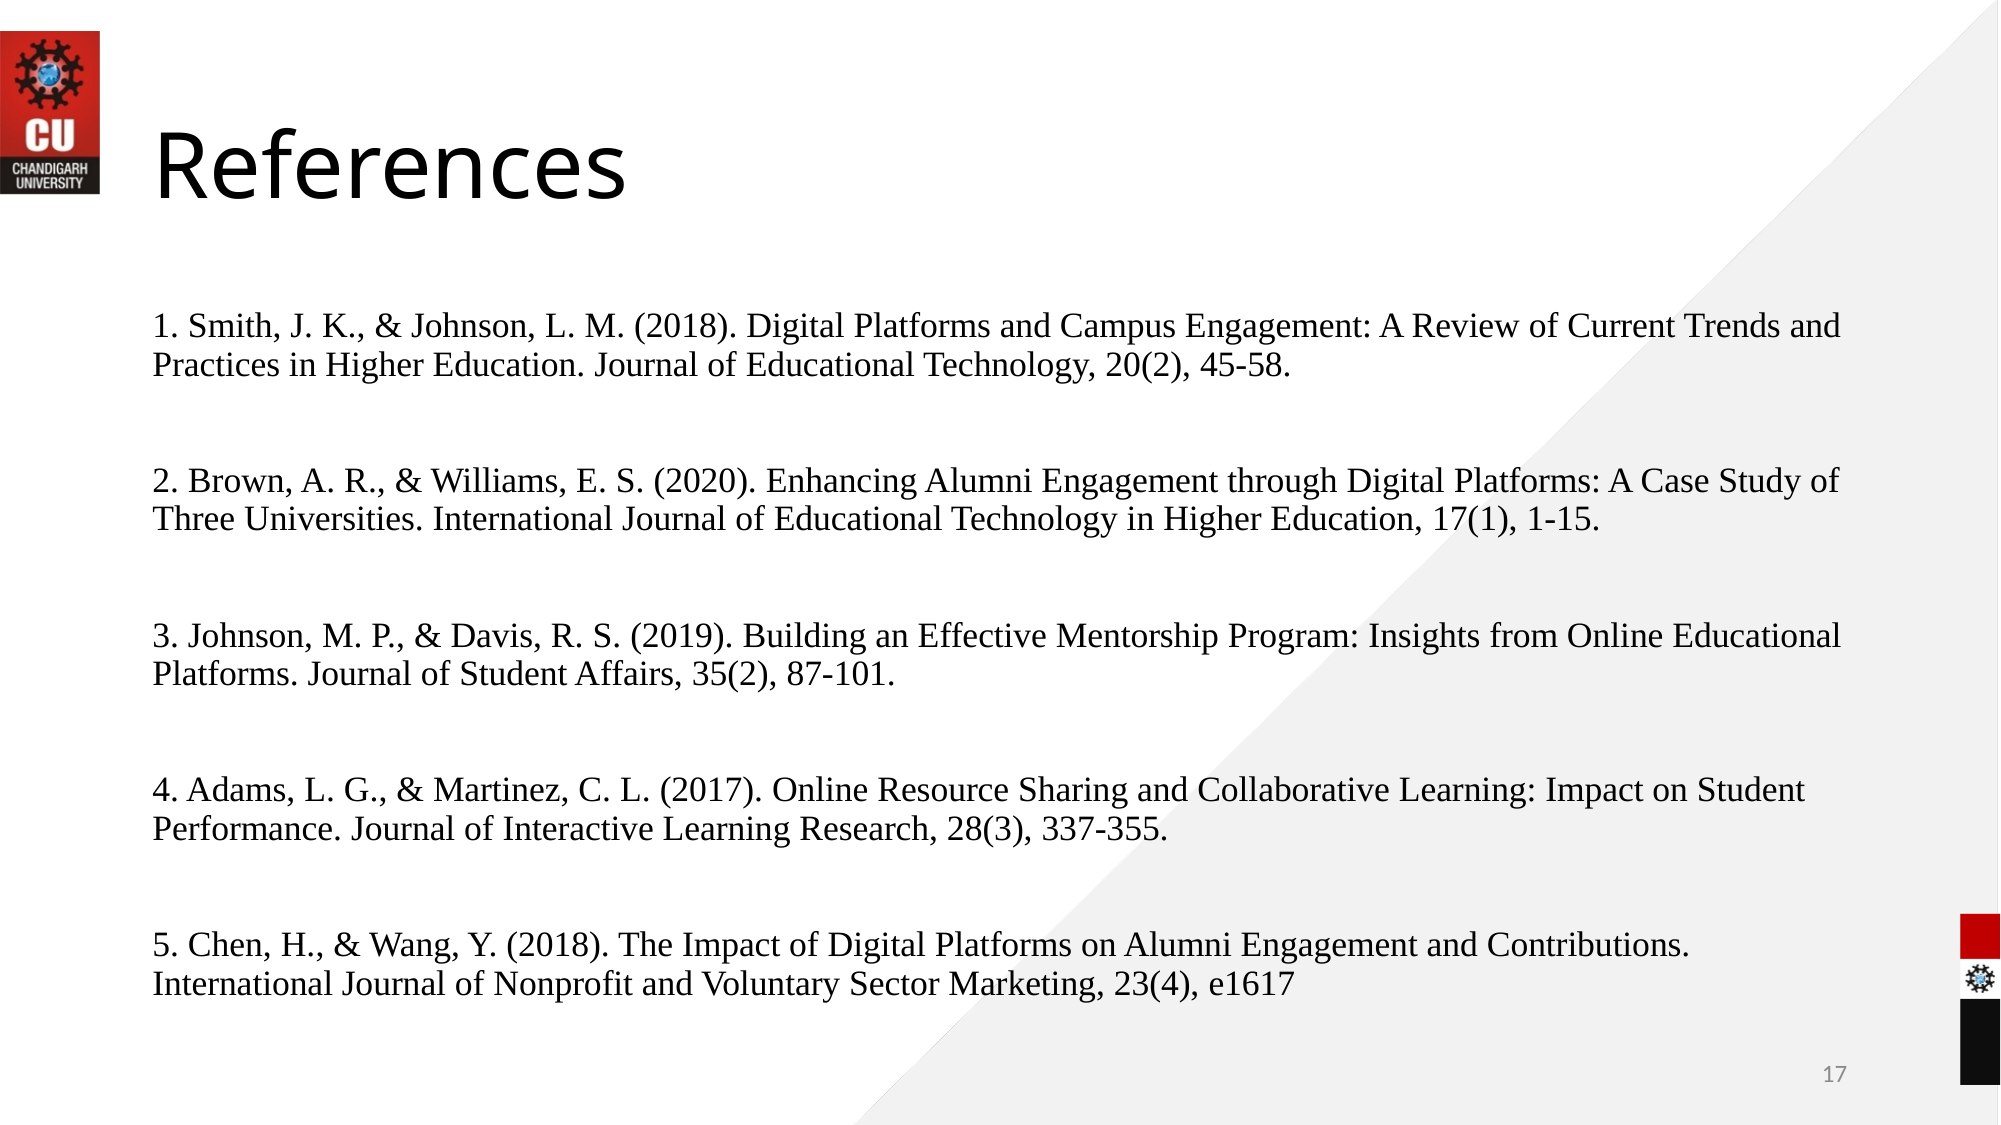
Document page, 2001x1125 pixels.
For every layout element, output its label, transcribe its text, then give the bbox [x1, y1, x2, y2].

title References [137, 59, 1863, 278]
slide_number 17 [1412, 1042, 1863, 1103]
picture [0, 0, 2001, 1125]
list 1. Smith, J. K., & Johnson, L. M. (2018). Digital Platforms and Campus Engagement: A Review of Current Trends and Practices in Higher Education. Journal of Educational Technology, 20(2), 45-58. 2. Brown, A. R., & Williams, E. S. (2020). Enhancing Alumni Engagement through Digital Platforms: A Case Study of Three Universities. International Journal of Educational Technology in Higher Education, 17(1), 1-15. 3. Johnson, M. P., & Davis, R. S. (2019). Building an Effective Mentorship Program: Insights from Online Educational Platforms. Journal of Student Affairs, 35(2), 87-101. 4. Adams, L. G., & Martinez, C. L. (2017). Online Resource Sharing and Collaborative Learning: Impact on Student Performance. Journal of Interactive Learning Research, 28(3), 337-355. 5. Chen, H., & Wang, Y. (2018). The Impact of Digital Platforms on Alumni Engagement and Contributions. International Journal of Nonprofit and Voluntary Sector Marketing, 23(4), e1617 [137, 299, 1863, 1014]
